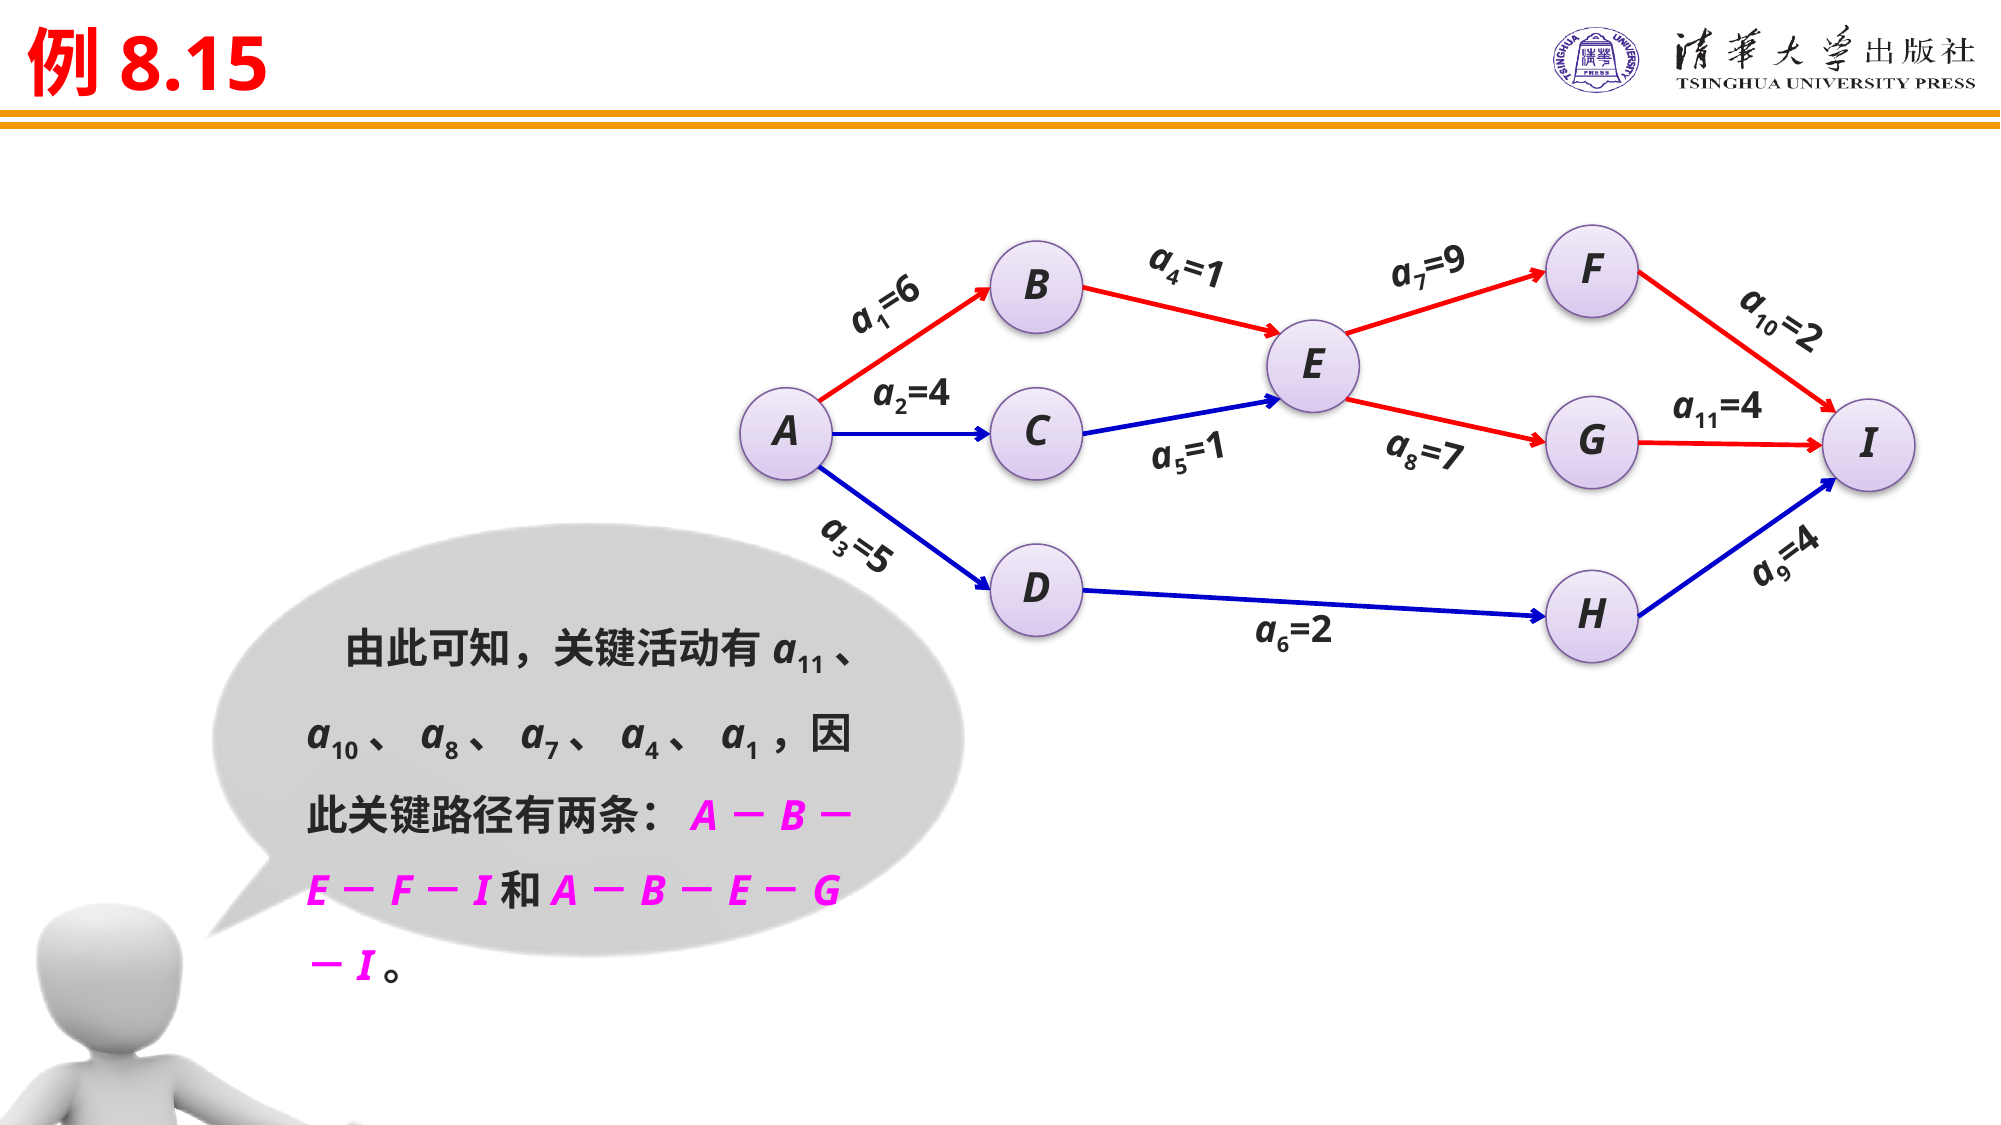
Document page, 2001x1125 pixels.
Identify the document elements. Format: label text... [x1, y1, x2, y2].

text_box 例8.15 [0, 8, 292, 114]
picture [0, 490, 1000, 1125]
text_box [739, 224, 1916, 663]
picture [1504, 0, 2001, 144]
